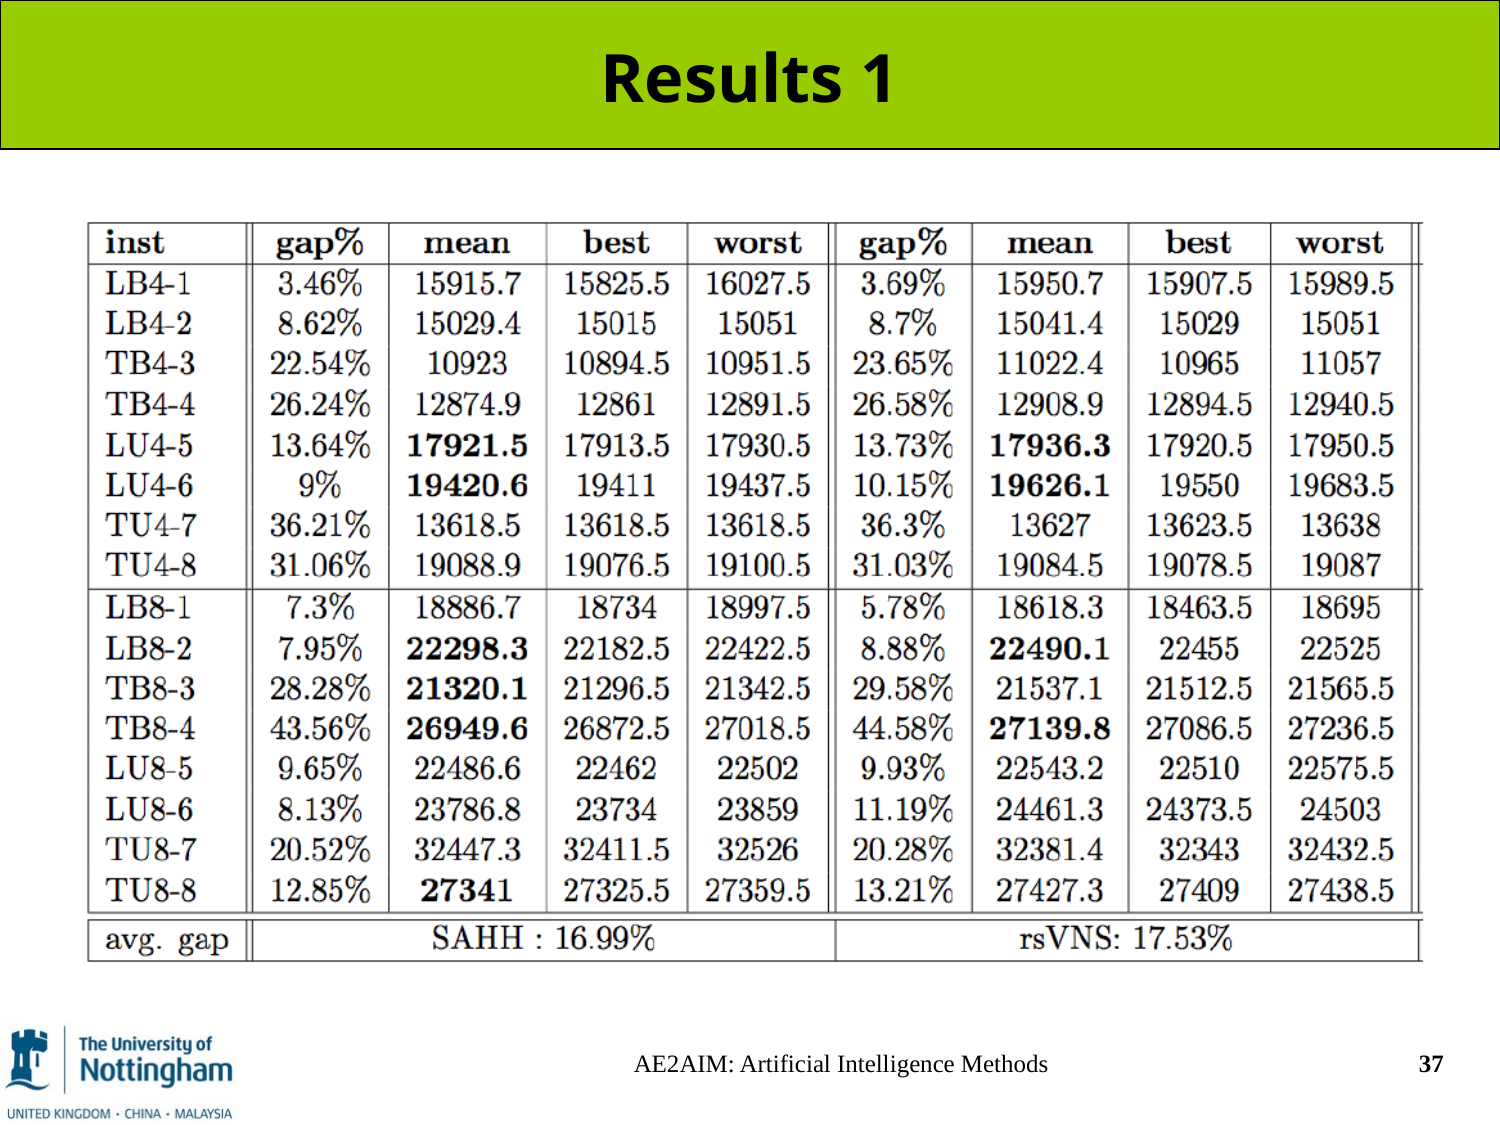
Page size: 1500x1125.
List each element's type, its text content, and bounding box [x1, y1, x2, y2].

footer AE2AIM: Artificial Intelligence Methods [430, 1039, 1259, 1118]
slide_number 37 [1293, 1039, 1460, 1118]
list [76, 216, 1427, 968]
title Results 1 [53, 2, 1447, 149]
picture [0, 1019, 237, 1125]
